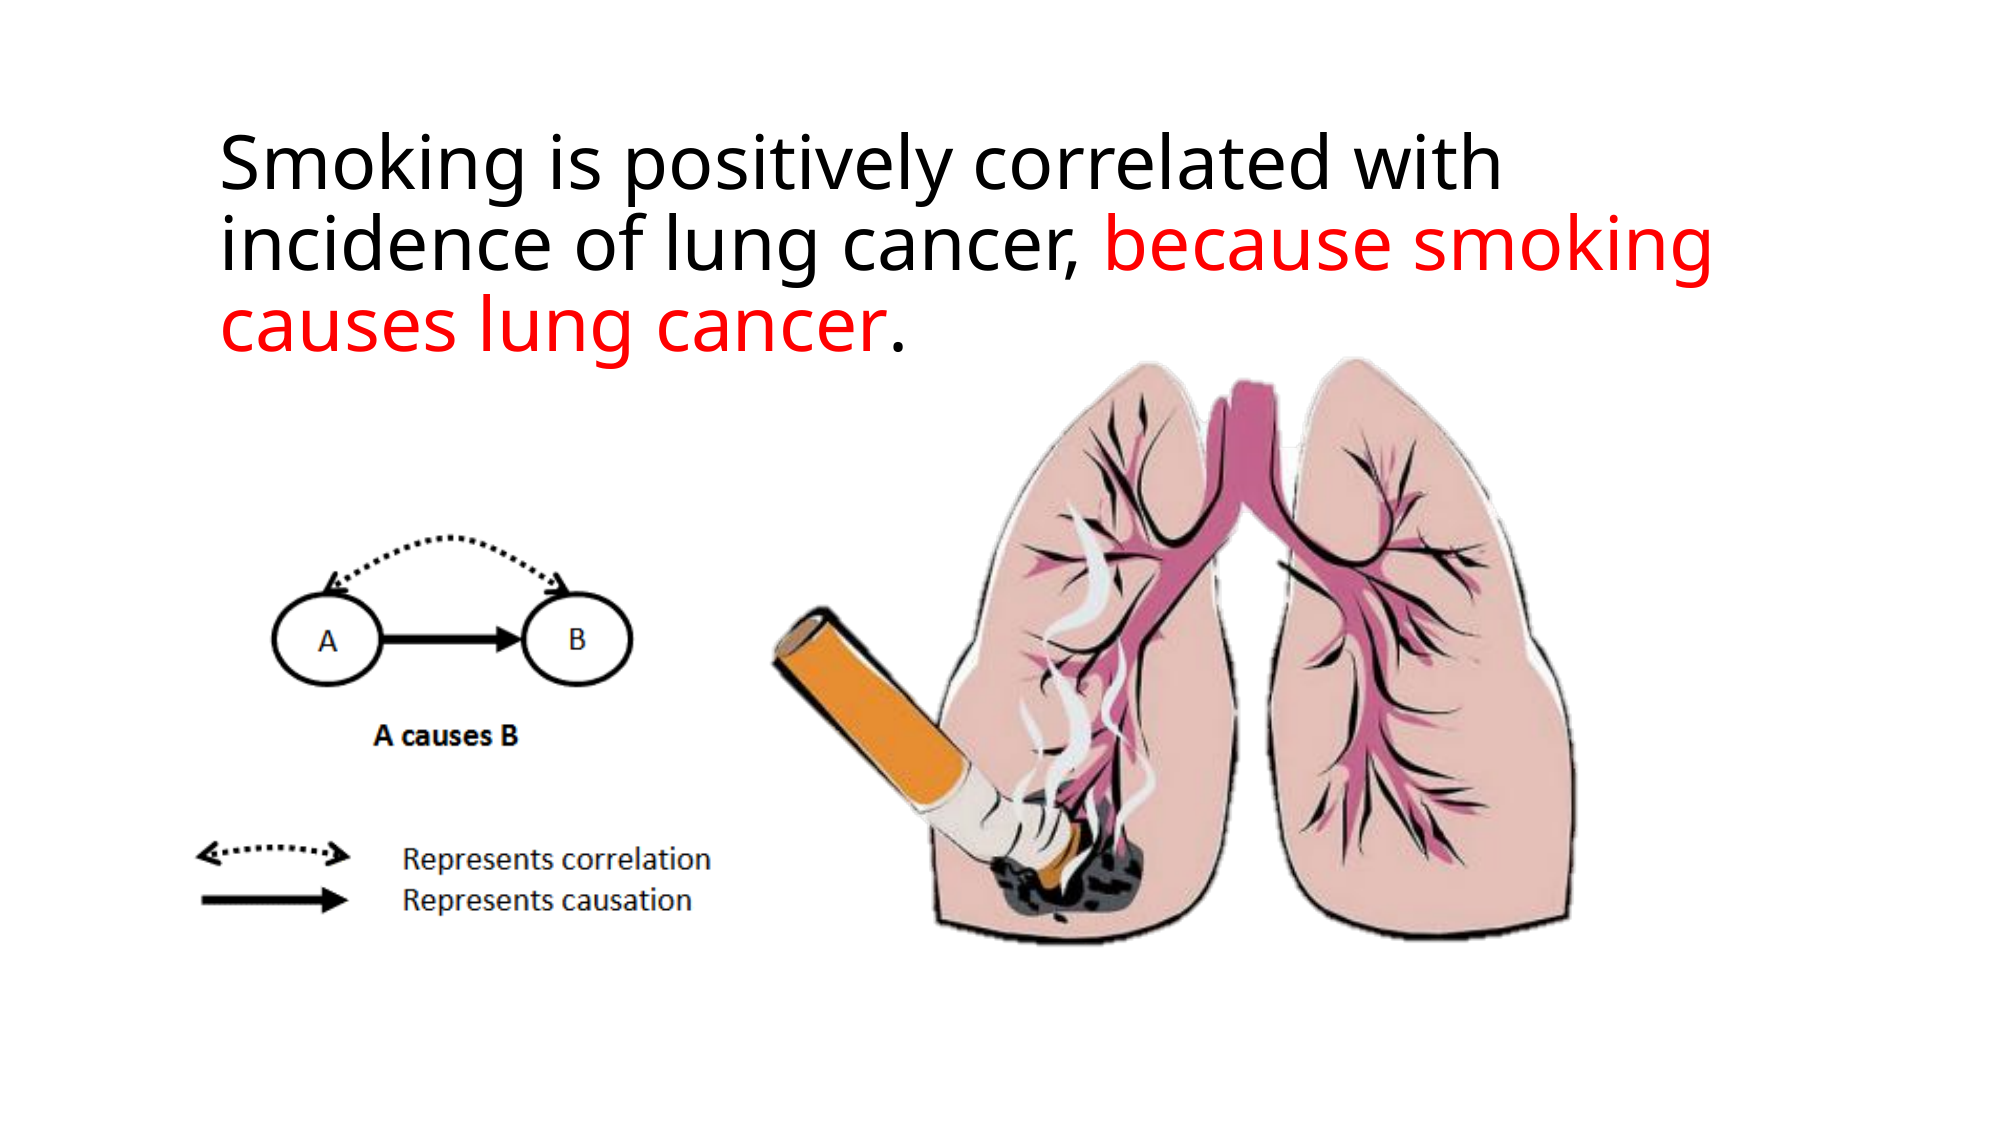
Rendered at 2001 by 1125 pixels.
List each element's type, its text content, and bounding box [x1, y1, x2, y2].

title Smoking is positively correlated with incidence of lung cancer, because smoking causes lung cancer. [204, 137, 1795, 355]
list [693, 301, 1658, 1025]
picture [116, 795, 738, 951]
picture [183, 493, 671, 772]
